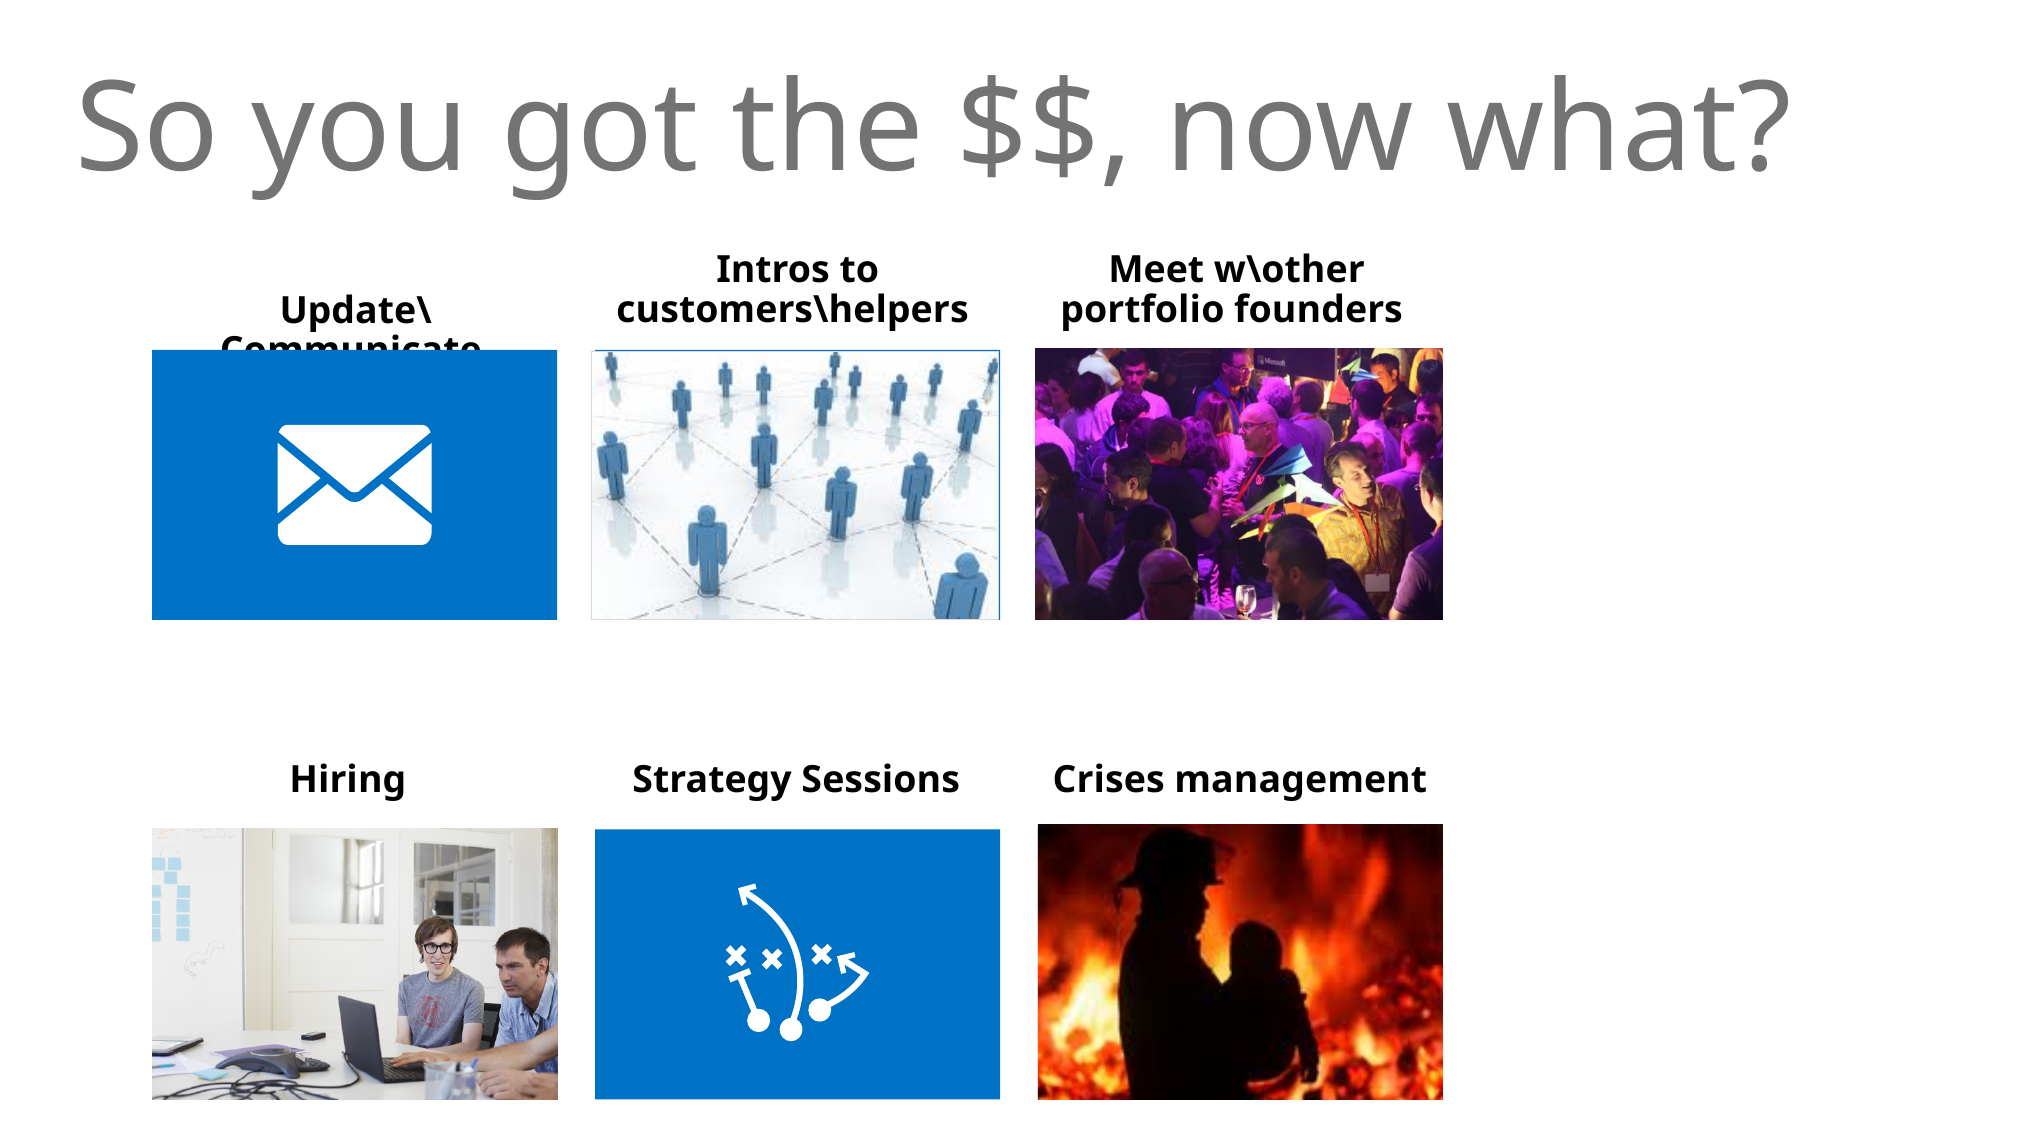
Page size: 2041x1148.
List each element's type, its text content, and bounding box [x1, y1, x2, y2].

picture [1035, 348, 1444, 621]
text_box [594, 829, 1001, 1100]
text_box Strategy Sessions [576, 740, 1017, 822]
text_box Meet w\other portfolio founders [1016, 225, 1458, 355]
text_box Hiring [132, 740, 574, 822]
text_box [725, 883, 870, 1042]
picture [591, 351, 999, 621]
text_box Update\Communicate [135, 266, 577, 396]
text_box [151, 349, 558, 621]
text_box The flow of ideas, money, and equity [31, 15, 2010, 334]
text_box So you got the $$, now what? [45, 38, 1877, 222]
picture [151, 828, 558, 1100]
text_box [277, 424, 432, 546]
text_box Crises management [1019, 740, 1461, 822]
picture [1037, 824, 1444, 1100]
text_box Intros to customers\helpers [577, 225, 1016, 355]
